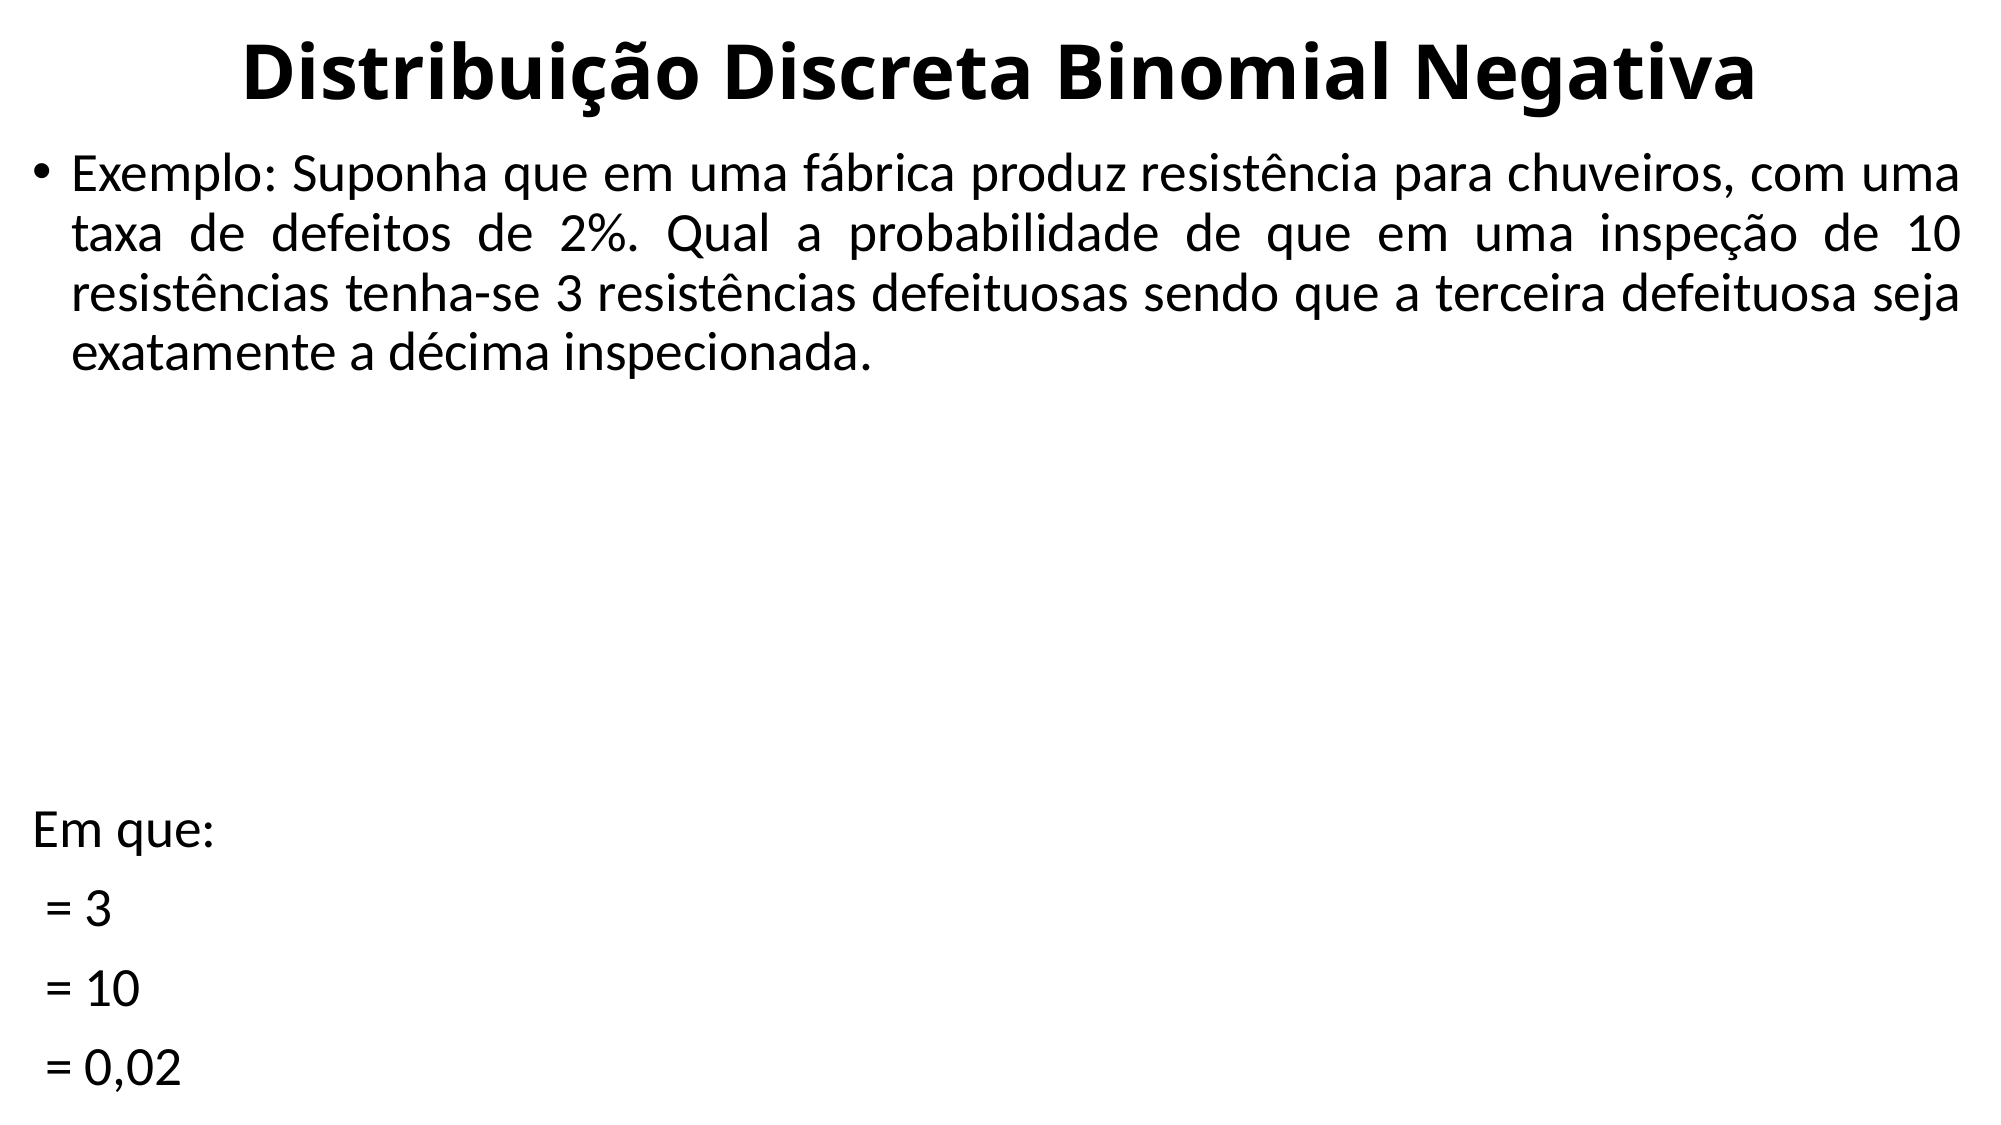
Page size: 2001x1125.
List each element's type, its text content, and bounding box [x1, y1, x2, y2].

title Distribuição Discreta Binomial Negativa [137, 26, 1863, 125]
